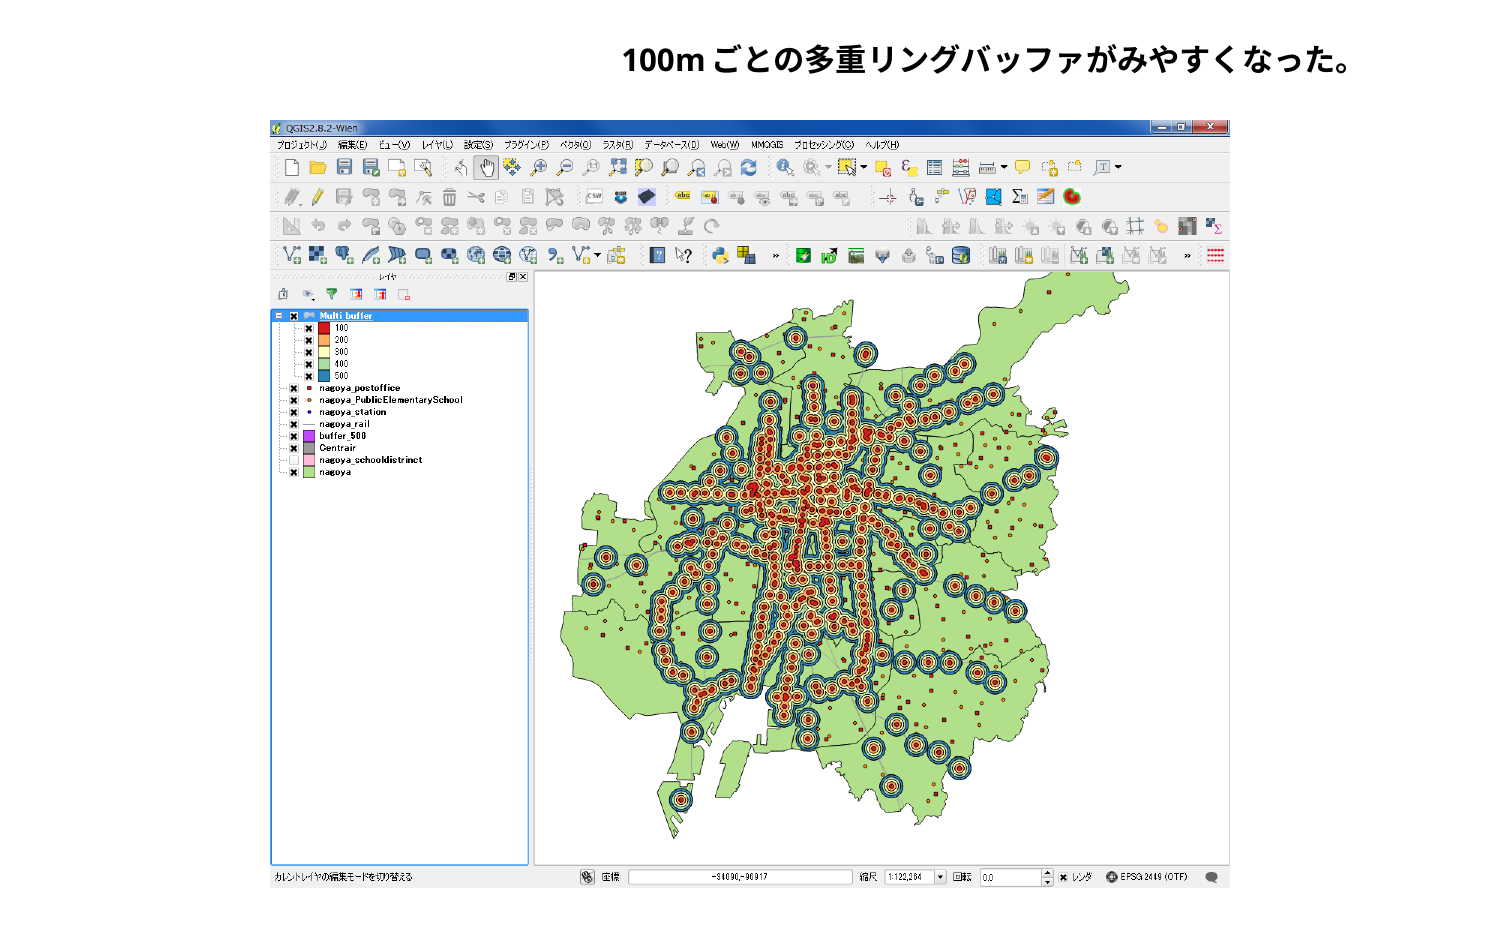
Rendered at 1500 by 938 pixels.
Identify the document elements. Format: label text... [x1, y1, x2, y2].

title 100mごとの多重リングバッファがみやすくなった。 [606, 28, 1500, 96]
picture [270, 120, 1230, 888]
